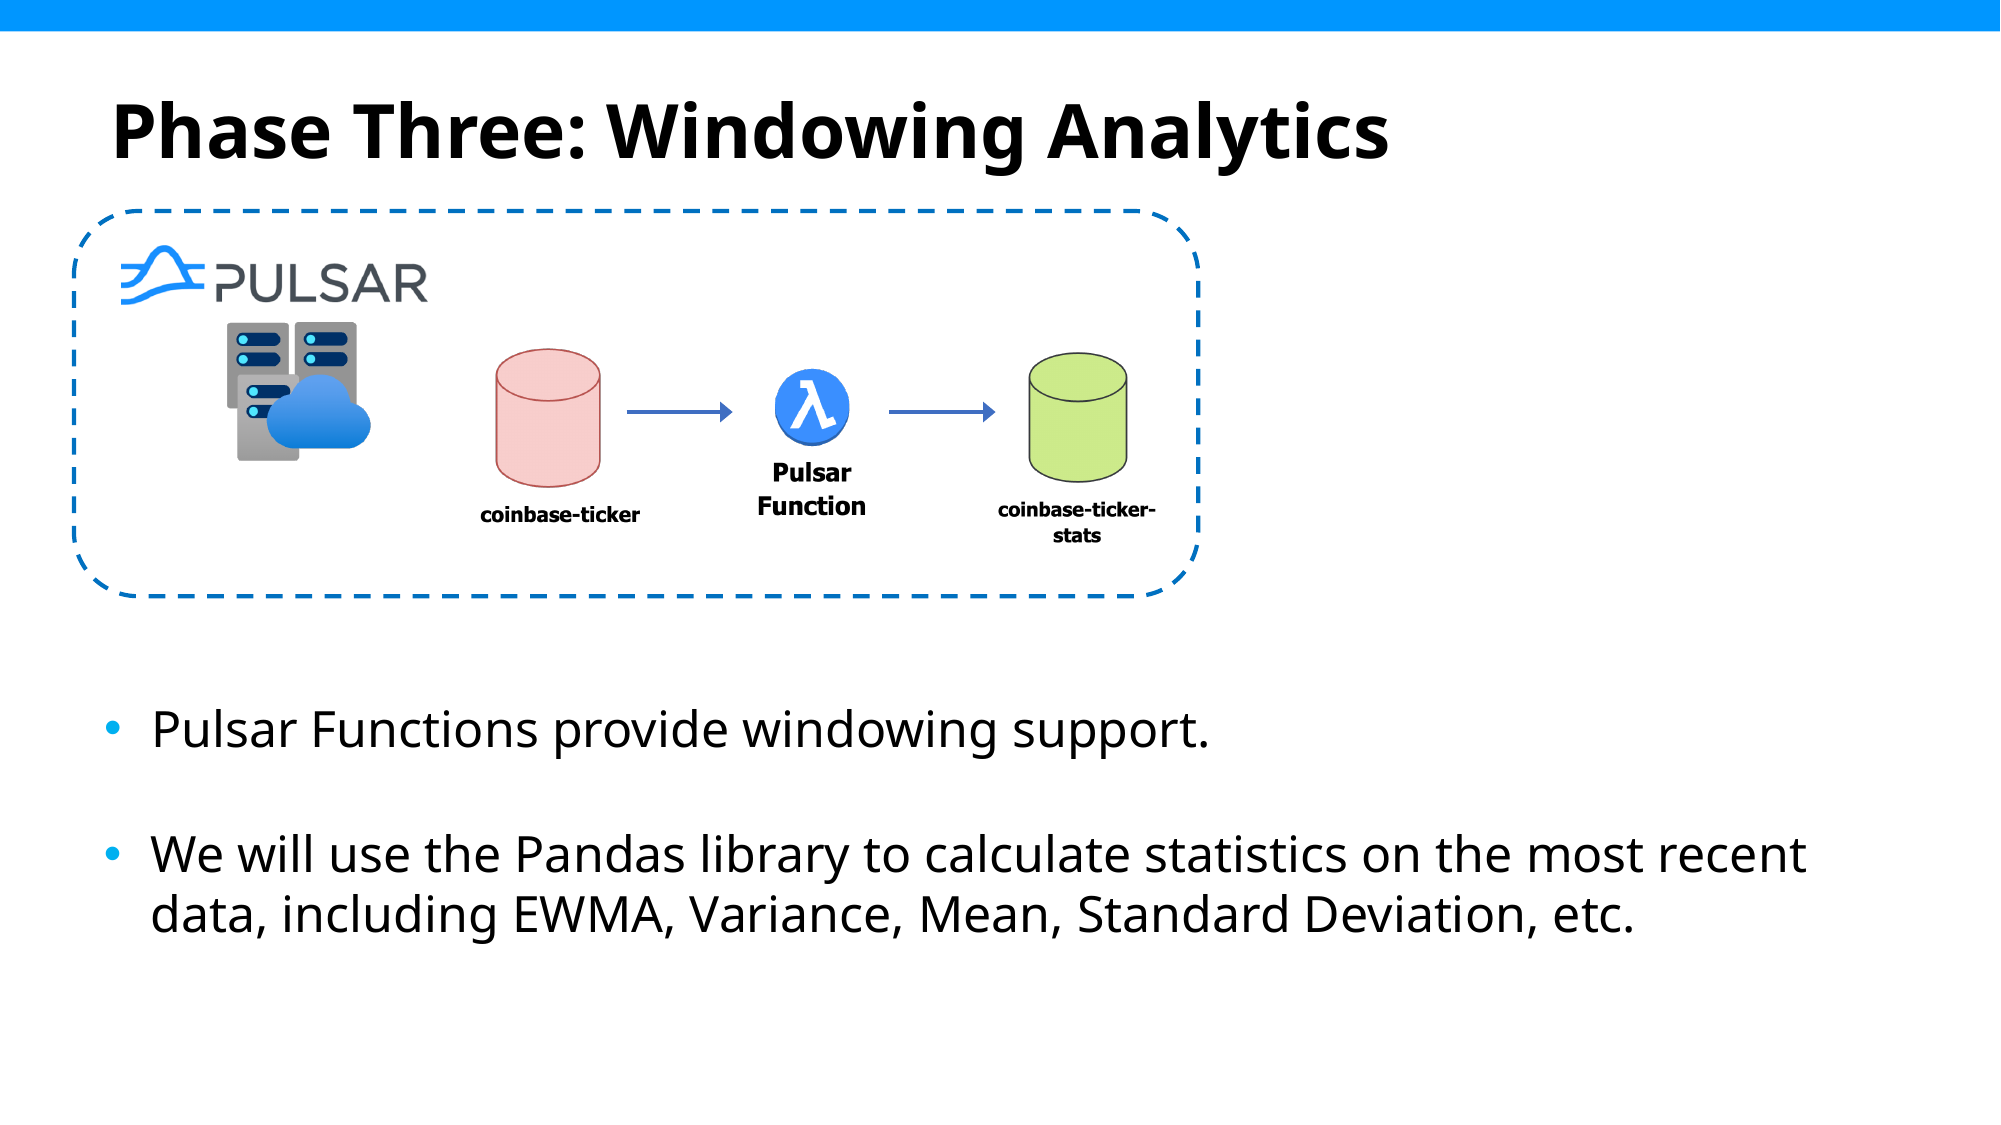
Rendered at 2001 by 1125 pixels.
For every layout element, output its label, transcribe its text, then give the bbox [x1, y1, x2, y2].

text_box [71, 208, 1201, 599]
text_box We will use the Pandas library to calculate statistics on the most recent data, including EWMA, Variance, Mean, Standard Deviation, etc. [53, 802, 1910, 963]
text_box Phase Three: Windowing Analytics [89, 50, 1910, 194]
picture [100, 223, 676, 558]
picture [972, 336, 1182, 563]
picture [706, 347, 916, 542]
text_box Pulsar Functions provide windowing support. [53, 677, 1299, 778]
